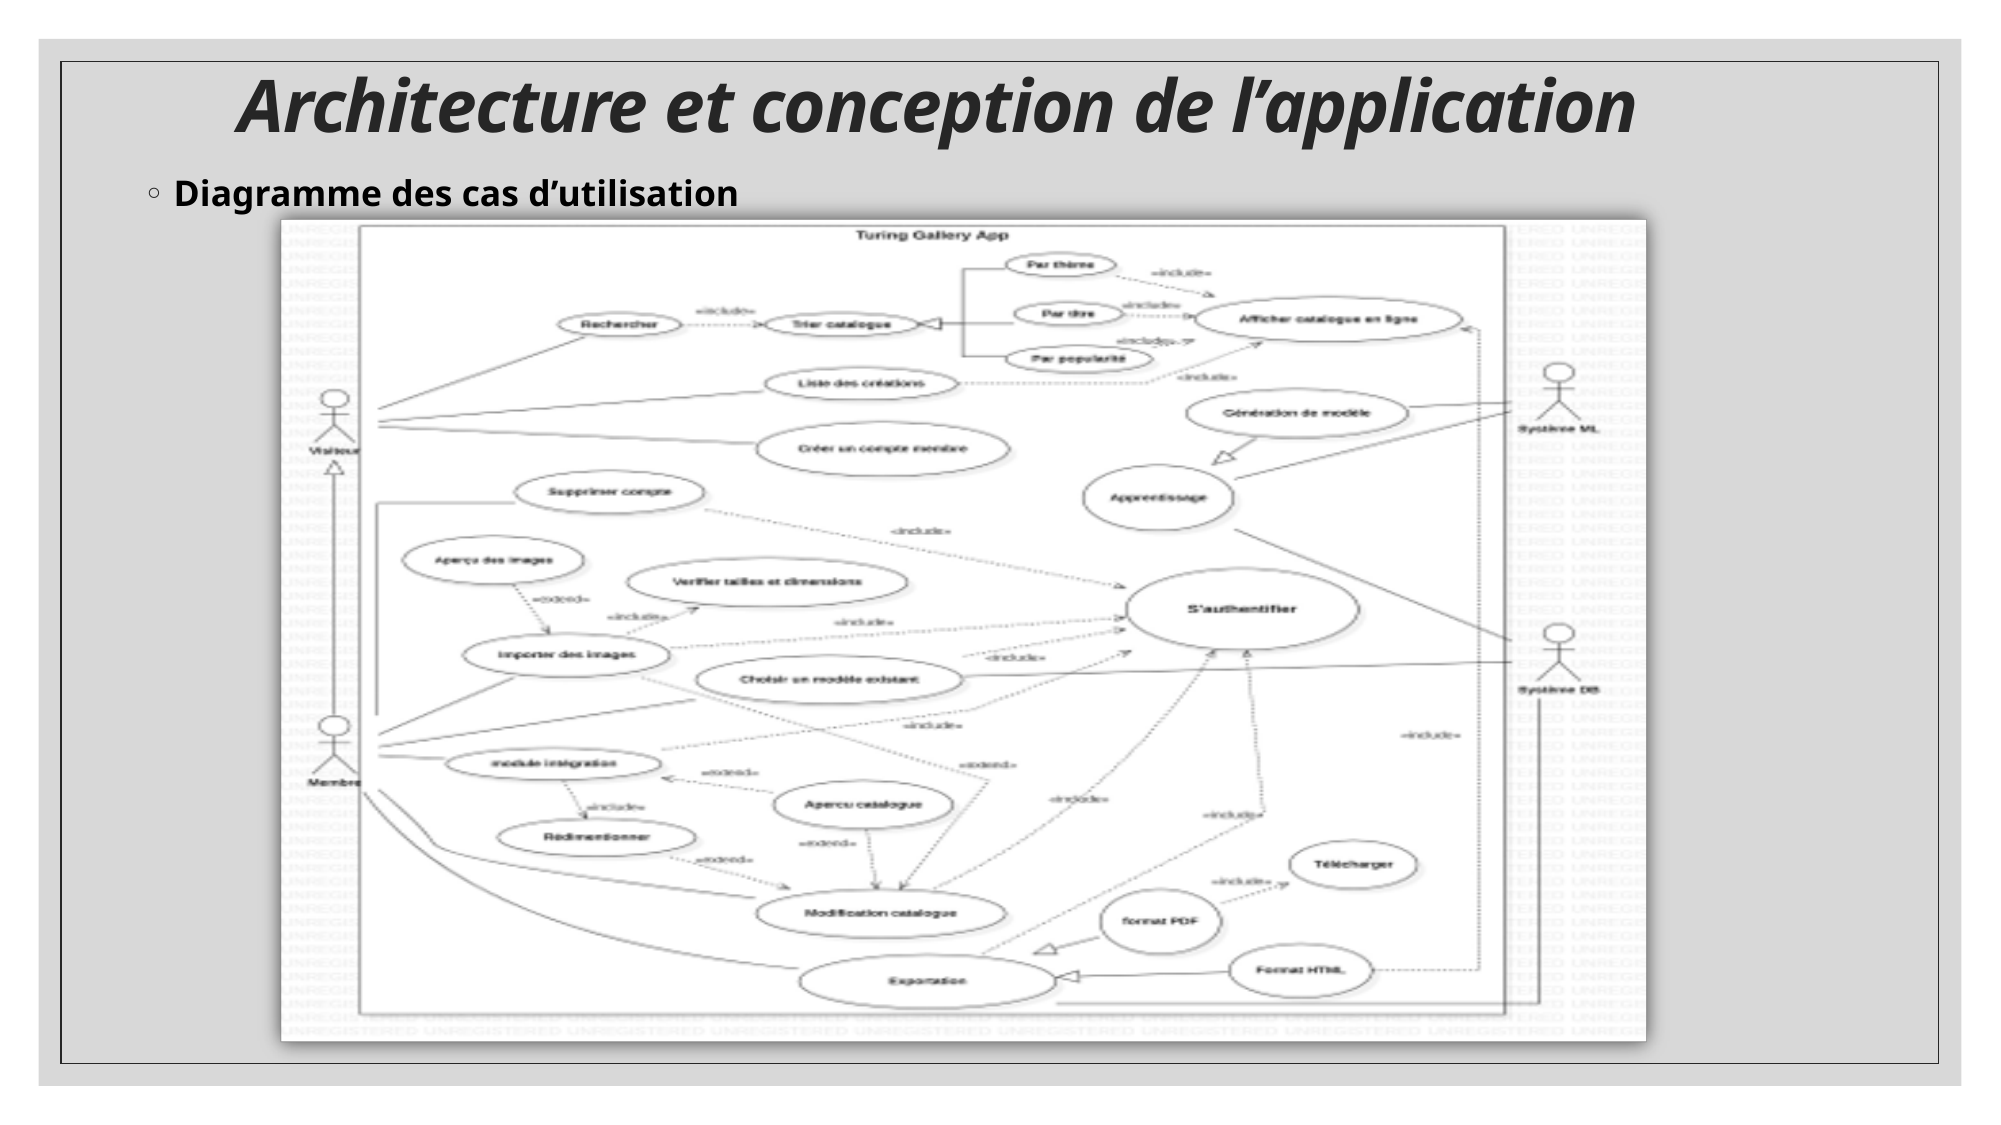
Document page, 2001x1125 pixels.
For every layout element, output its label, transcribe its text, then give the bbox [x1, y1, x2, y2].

list Diagramme des cas d’utilisation [128, 159, 1779, 257]
title Architecture et conception de l’application [223, 43, 1874, 176]
picture [255, 190, 1673, 1072]
